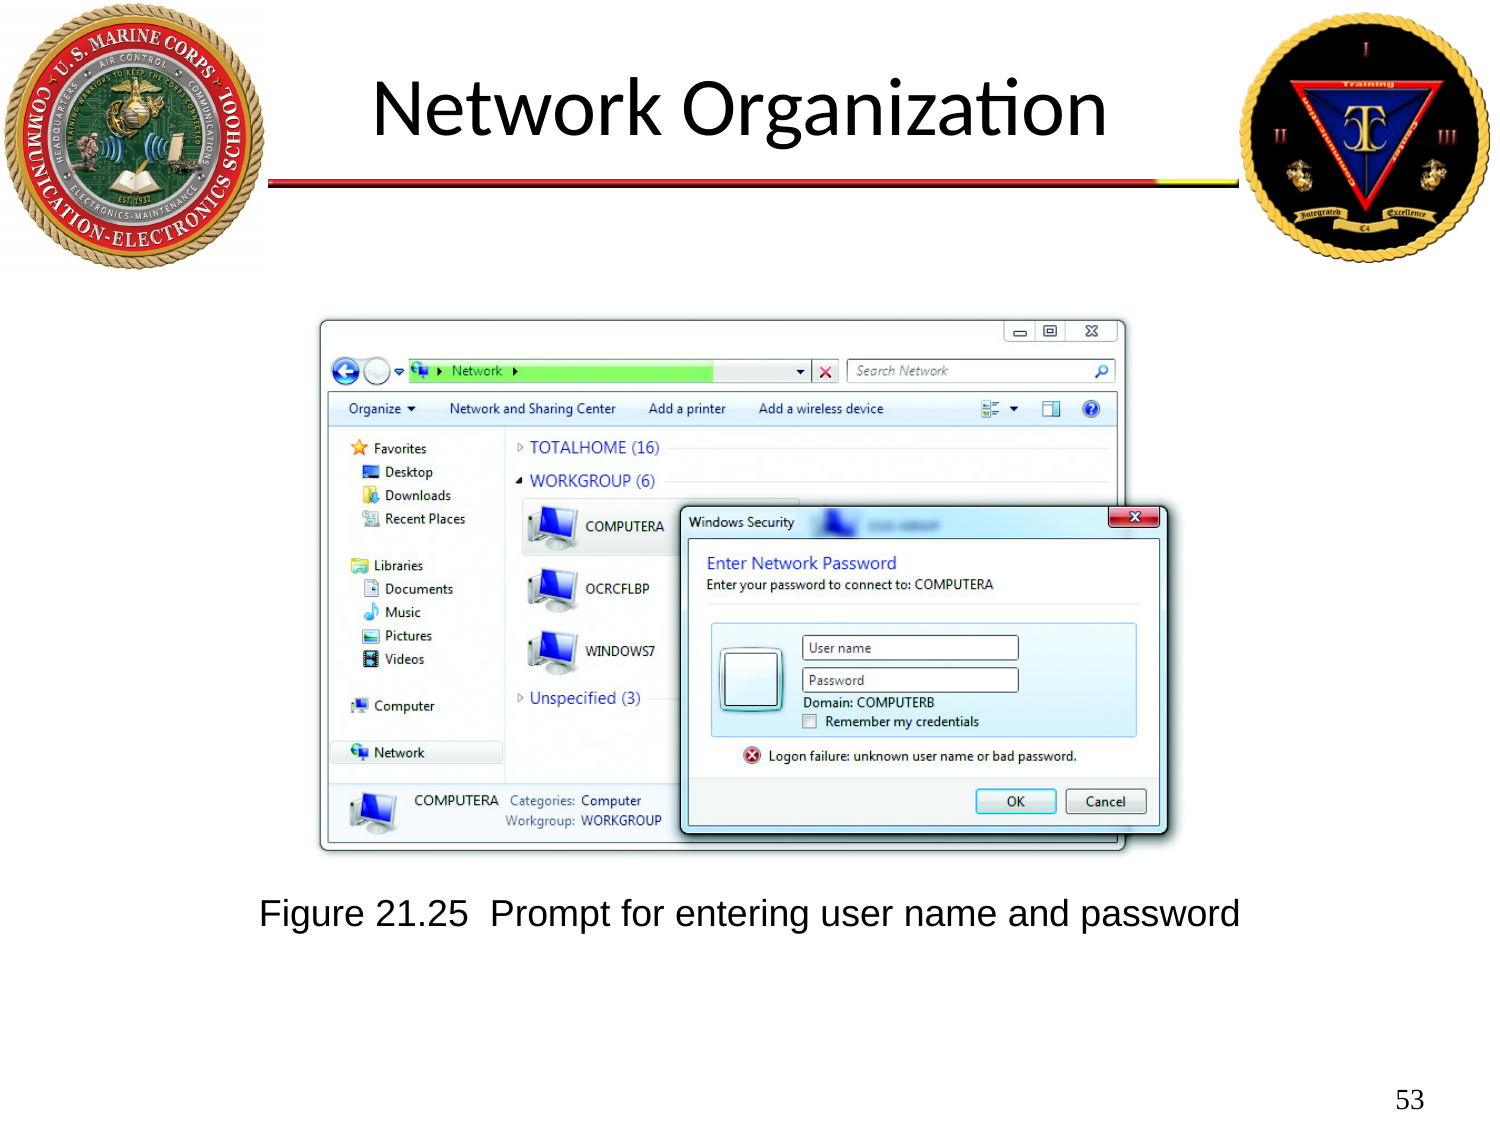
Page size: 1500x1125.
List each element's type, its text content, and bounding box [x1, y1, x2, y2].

picture [311, 312, 1189, 861]
picture [1239, 12, 1490, 263]
picture [0, 0, 268, 274]
title Network Organization [75, 45, 1425, 233]
text_box Figure 21.25 Prompt for entering user name and password [244, 885, 1256, 942]
